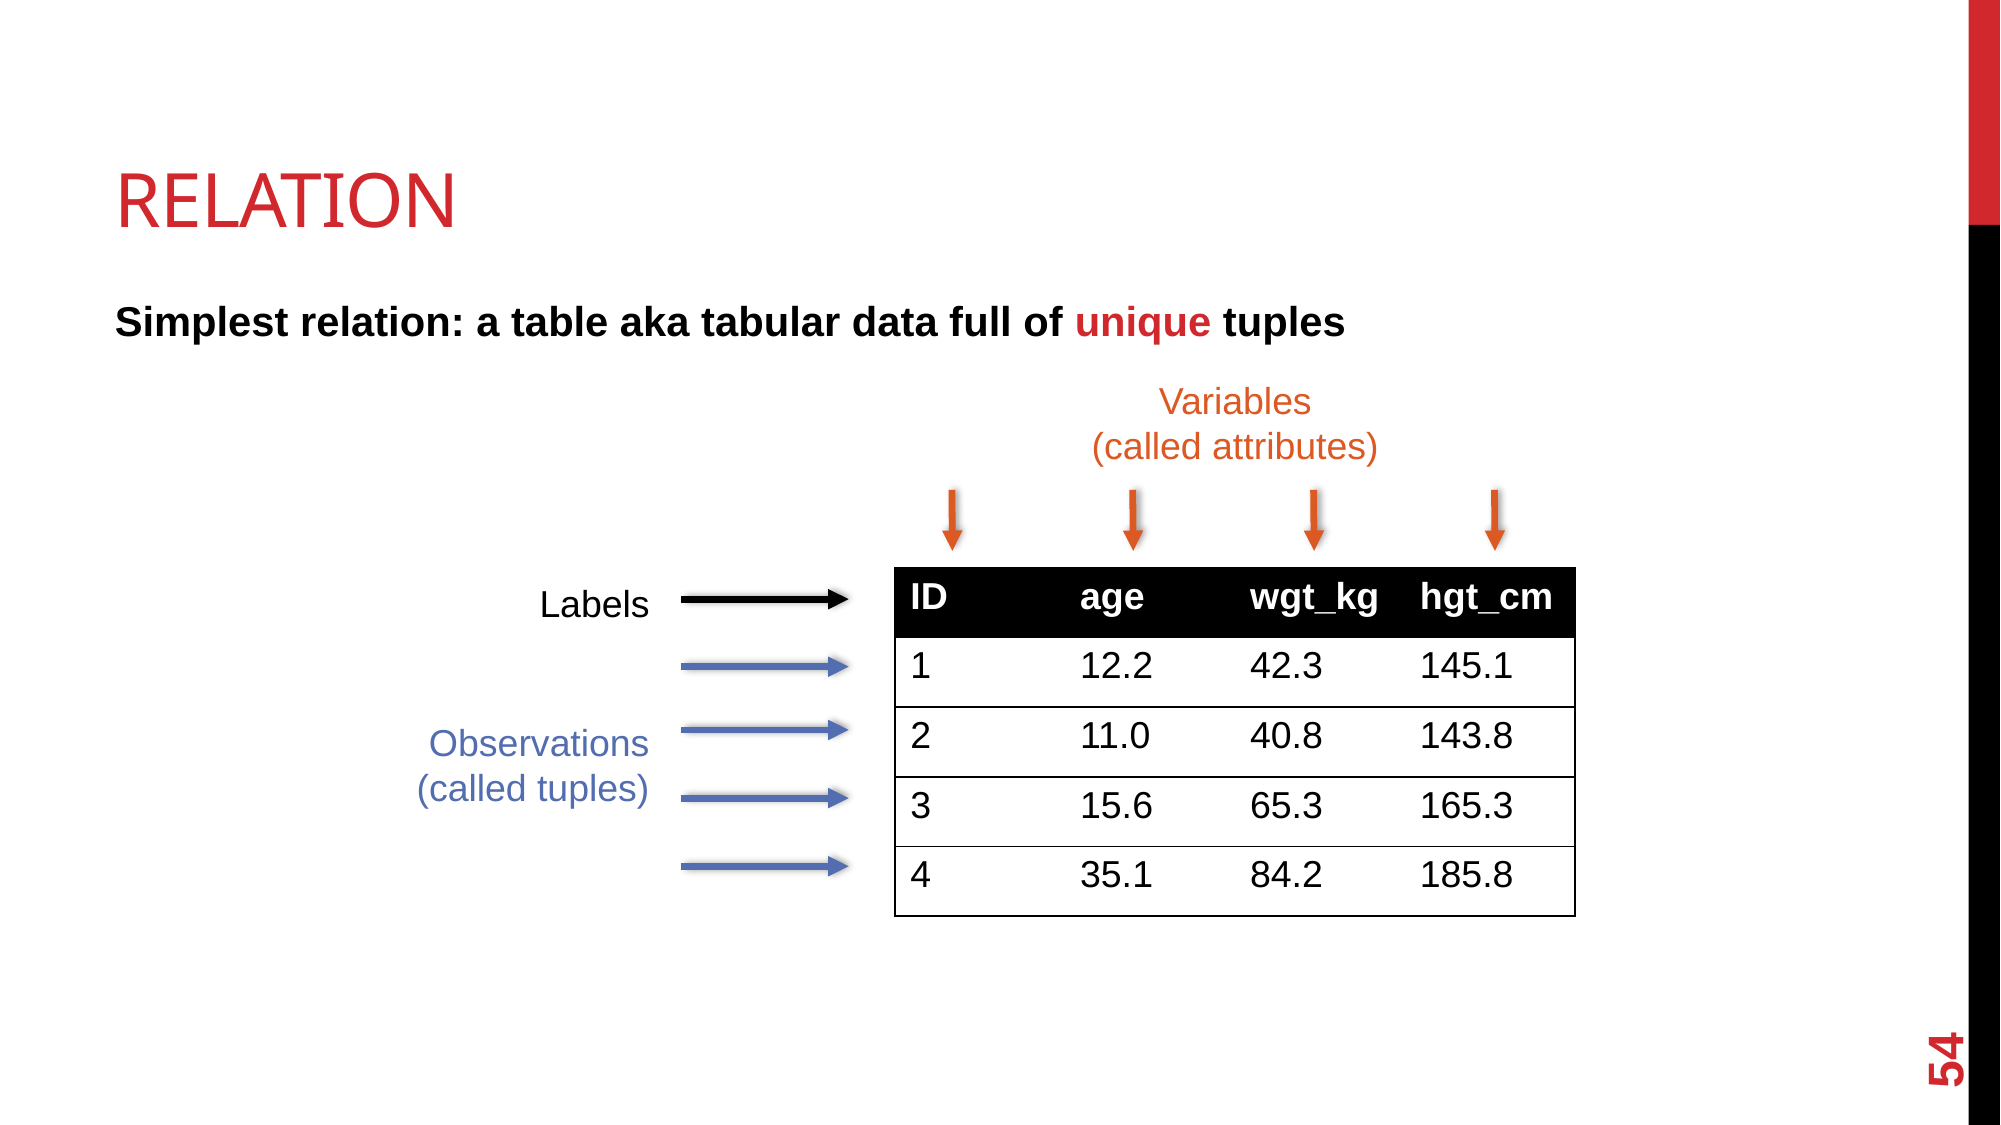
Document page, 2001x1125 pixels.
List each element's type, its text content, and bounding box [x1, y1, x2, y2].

table_cell 2 [896, 708, 1065, 776]
table_cell 11.0 [1065, 708, 1235, 776]
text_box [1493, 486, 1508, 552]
table_header ID [896, 569, 1065, 636]
table_cell 65.3 [1235, 778, 1405, 846]
title Relation [99, 25, 1367, 250]
table_cell 3 [896, 778, 1065, 846]
table_cell 4 [896, 847, 1065, 915]
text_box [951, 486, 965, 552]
table_cell 143.8 [1405, 708, 1574, 776]
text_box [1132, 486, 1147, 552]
table_header wgt_kg [1235, 569, 1405, 636]
table_header age [1065, 569, 1235, 636]
table_cell 1 [896, 638, 1065, 706]
text_box Observations (called tuples) [370, 711, 665, 817]
slide_number 54 [1903, 887, 1984, 1104]
table_cell 42.3 [1235, 638, 1405, 706]
table_header hgt_cm [1405, 569, 1574, 636]
table_cell 40.8 [1235, 708, 1405, 776]
table_cell 84.2 [1235, 847, 1405, 915]
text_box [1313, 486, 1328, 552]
table_cell 145.1 [1405, 638, 1574, 706]
list Simplest relation: a table aka tabular data full of unique tuples [99, 287, 1767, 1005]
table_cell 35.1 [1065, 847, 1235, 915]
table_cell 165.3 [1405, 778, 1574, 846]
table_cell 12.2 [1065, 638, 1235, 706]
text_box Variables (called attributes) [1074, 369, 1396, 474]
table_cell 15.6 [1065, 778, 1235, 846]
text_box Labels [477, 572, 665, 633]
table_cell 185.8 [1405, 847, 1574, 915]
